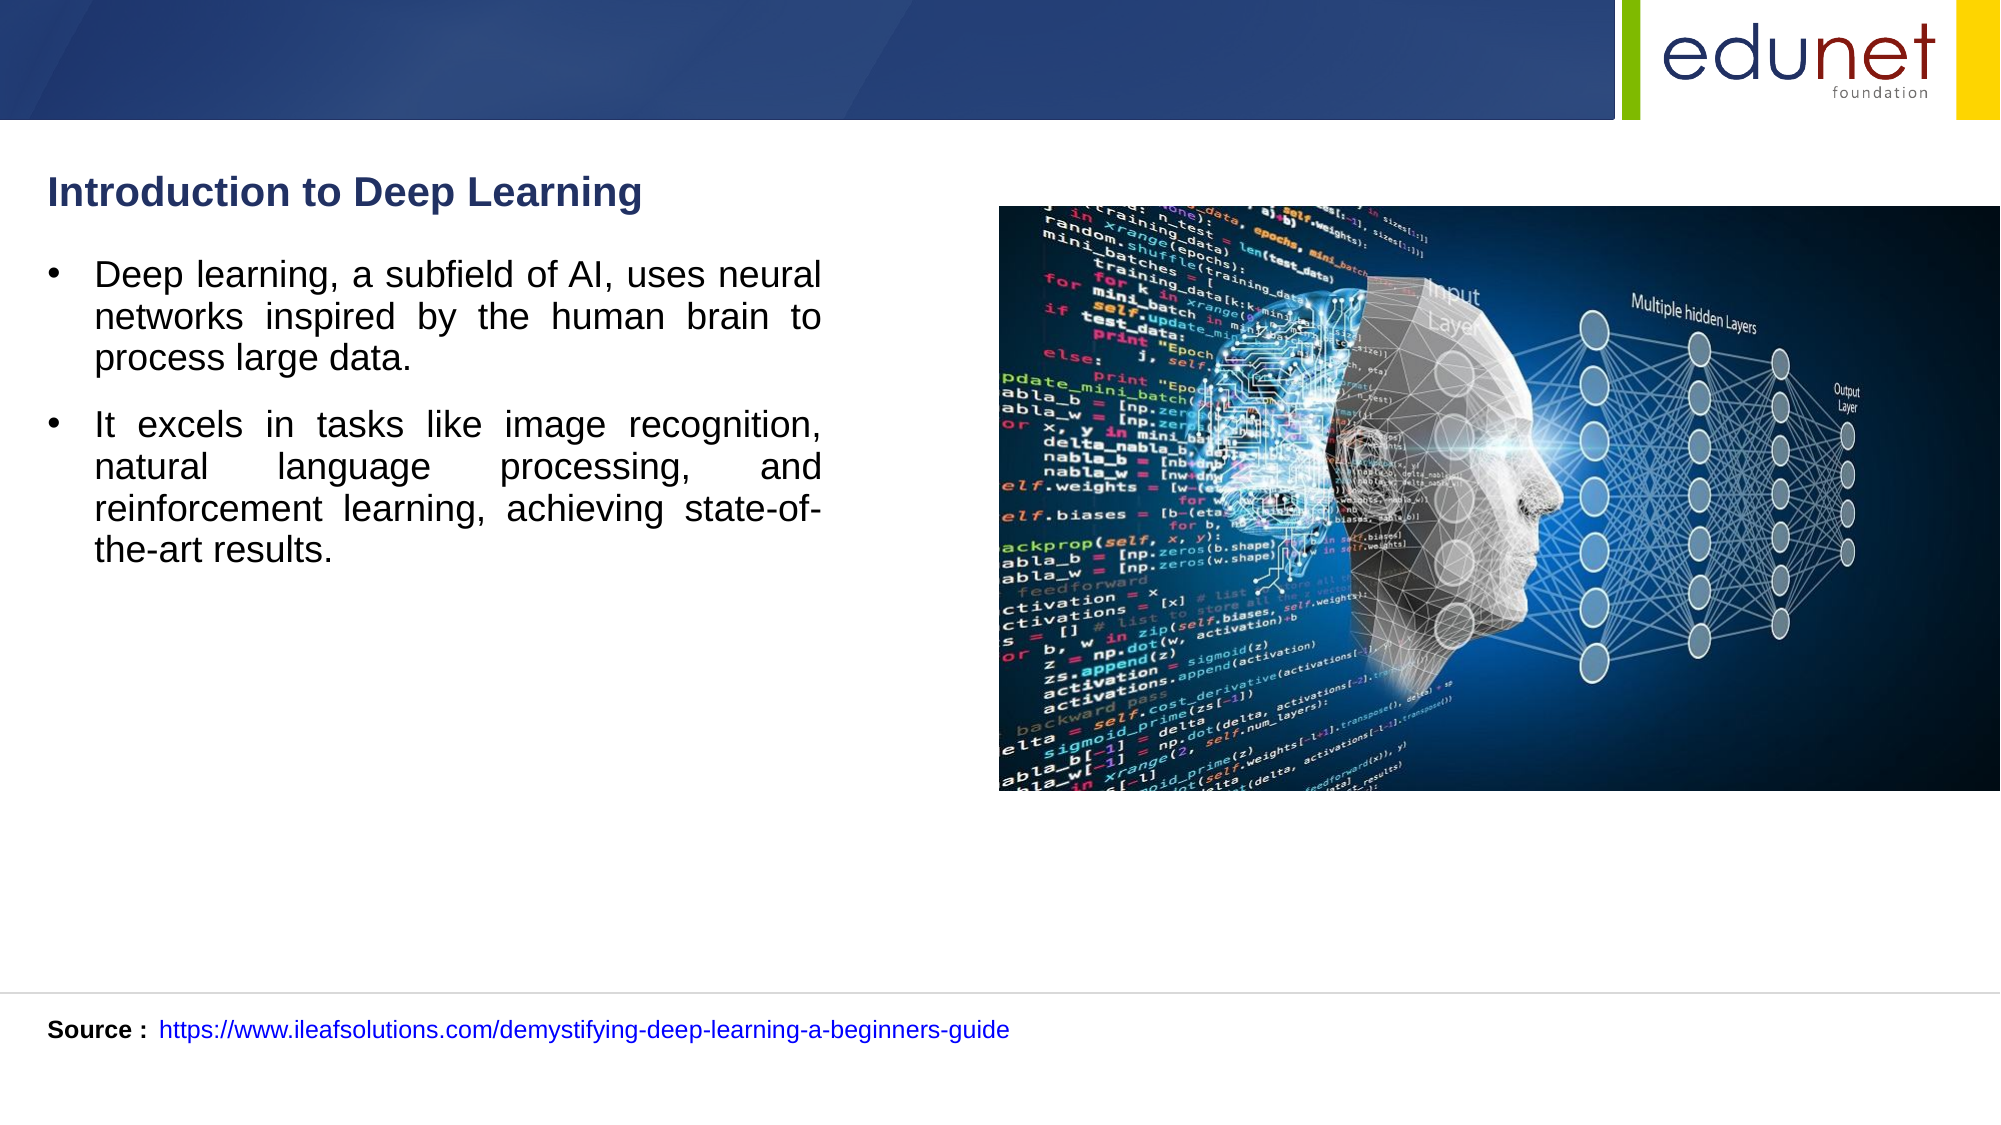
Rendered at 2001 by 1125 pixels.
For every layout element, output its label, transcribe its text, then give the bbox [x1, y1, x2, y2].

picture [999, 206, 2000, 791]
picture [1652, 12, 1948, 108]
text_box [0, 992, 2000, 1053]
picture [1153, 783, 1163, 791]
text_box Deep learning, a subfield of AI, uses neural networks inspired by the human brain to process large data. It excels in tasks like image recognition, natural language processing, and reinforcement learning, achieving state-of-the-art results. [32, 245, 837, 578]
text_box Introduction to Deep Learning [32, 157, 691, 223]
